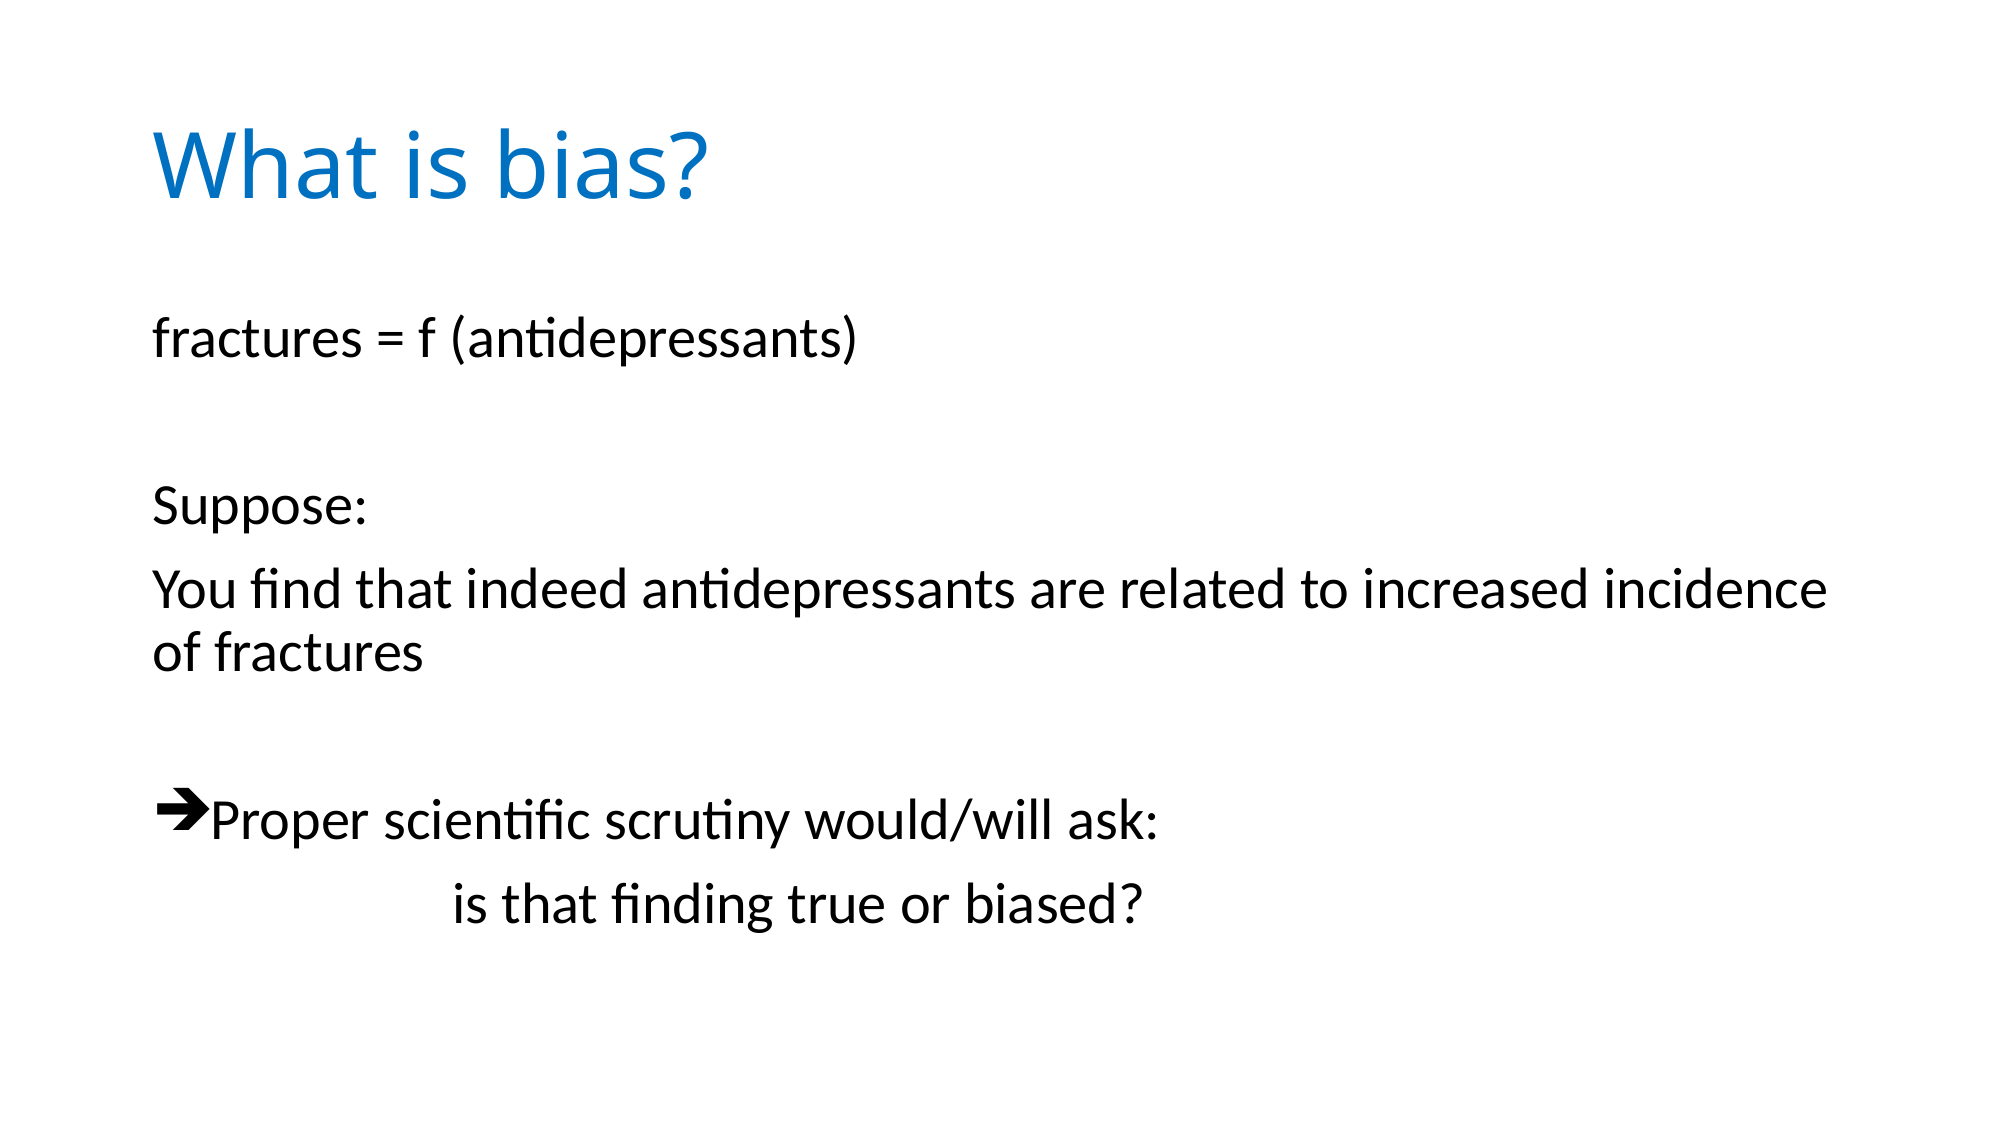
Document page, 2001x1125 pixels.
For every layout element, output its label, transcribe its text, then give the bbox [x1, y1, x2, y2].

title What is bias? [137, 59, 1863, 278]
list fractures = f (antidepressants) Suppose: You find that indeed antidepressants are related to increased incidence of fractures Proper scientific scrutiny would/will ask: is that finding true or biased? [137, 299, 1863, 1014]
